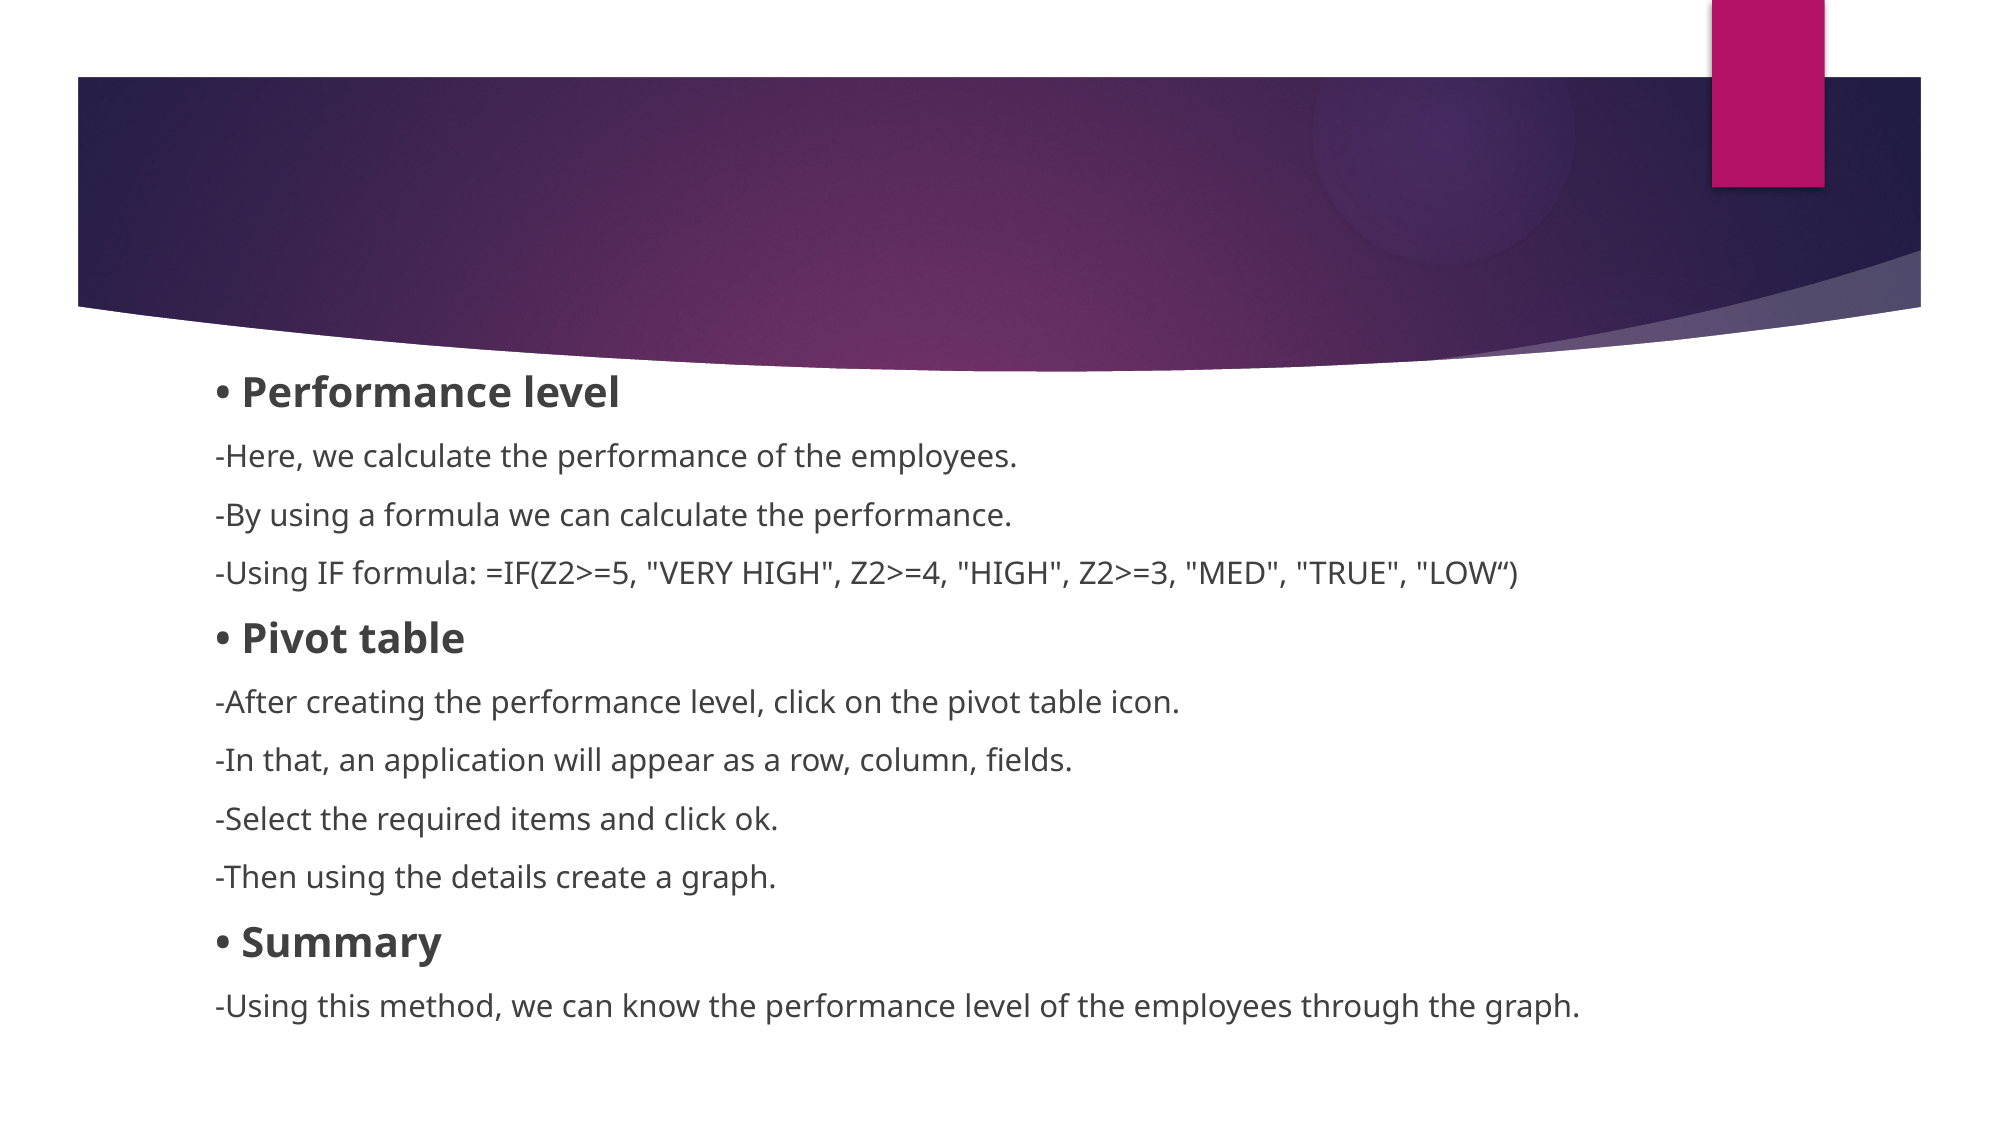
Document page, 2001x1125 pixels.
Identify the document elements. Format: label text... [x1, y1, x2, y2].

list • Performance level -Here, we calculate the performance of the employees. -By using a formula we can calculate the performance. -Using IF formula: =IF(Z2>=5, "VERY HIGH", Z2>=4, "HIGH", Z2>=3, "MED", "TRUE", "LOW“) • Pivot table -After creating the performance level, click on the pivot table icon. -In that, an application will appear as a row, column, fields. -Select the required items and click ok. -Then using the details create a graph. • Summary -Using this method, we can know the performance level of the employees through the graph. [200, 358, 1648, 944]
